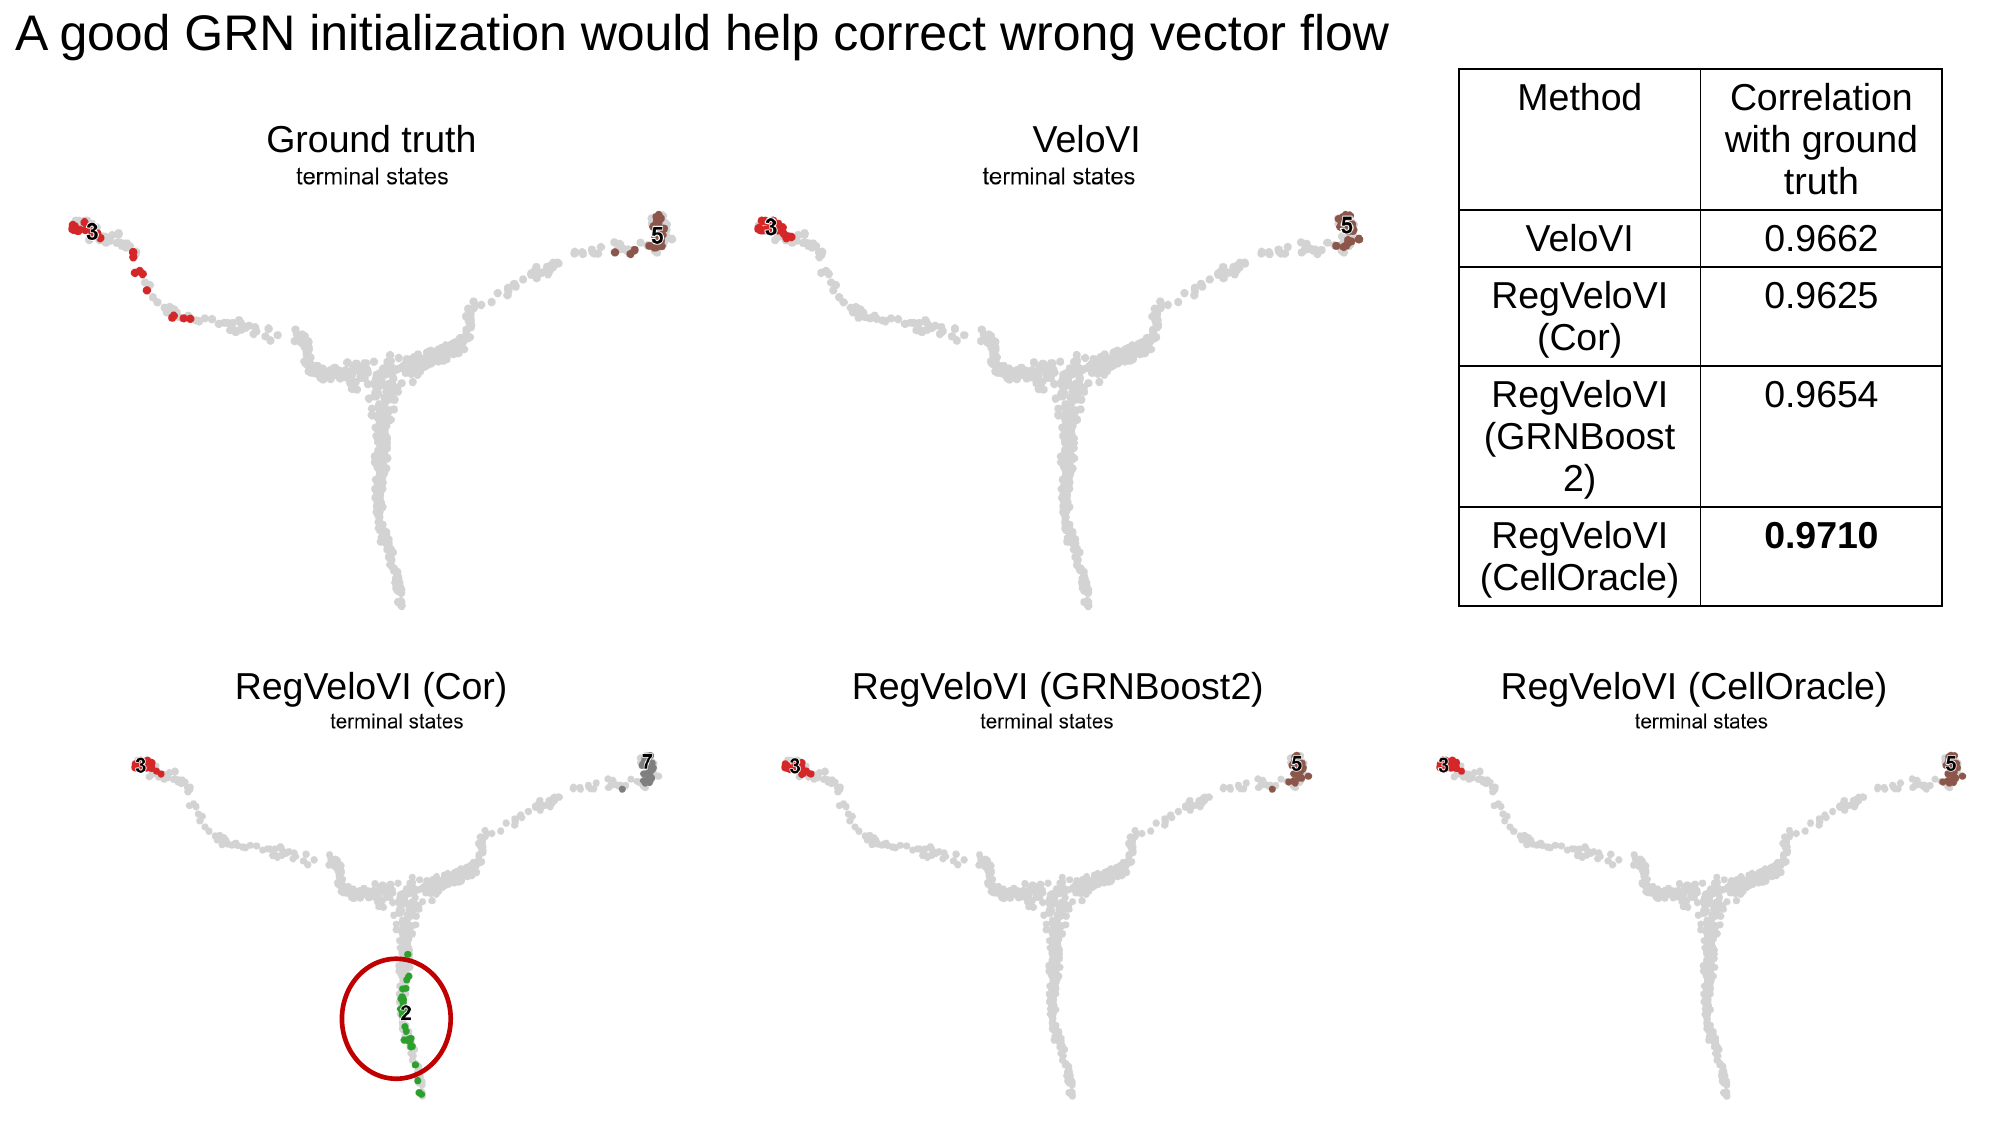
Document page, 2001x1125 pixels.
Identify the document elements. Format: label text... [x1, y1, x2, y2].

table_header Method [1460, 70, 1700, 209]
table_cell 0.9662 [1701, 211, 1941, 266]
text_box Ground truth [180, 107, 563, 153]
table_cell RegVeloVI (Cor) [1460, 268, 1700, 365]
table_cell 0.9654 [1701, 367, 1941, 506]
table_cell VeloVI [1460, 211, 1700, 266]
table_cell RegVeloVI (GRNBoost2) [1460, 367, 1700, 506]
picture [27, 153, 1402, 639]
text_box VeloVI [895, 107, 1278, 153]
table_cell RegVeloVI (CellOracle) [1460, 508, 1700, 605]
text_box RegVeloVI (CellOracle) [1458, 654, 1930, 701]
picture [746, 701, 1346, 1125]
picture [96, 701, 696, 1125]
table_header Correlation with ground truth [1701, 70, 1941, 209]
text_box RegVeloVI (Cor) [180, 654, 563, 701]
picture [1401, 701, 2000, 1125]
text_box A good GRN initialization would help correct wrong vector flow [0, 0, 1746, 68]
table_cell 0.9625 [1701, 268, 1941, 365]
table_cell 0.9710 [1701, 508, 1941, 605]
text_box RegVeloVI (GRNBoost2) [822, 654, 1293, 701]
